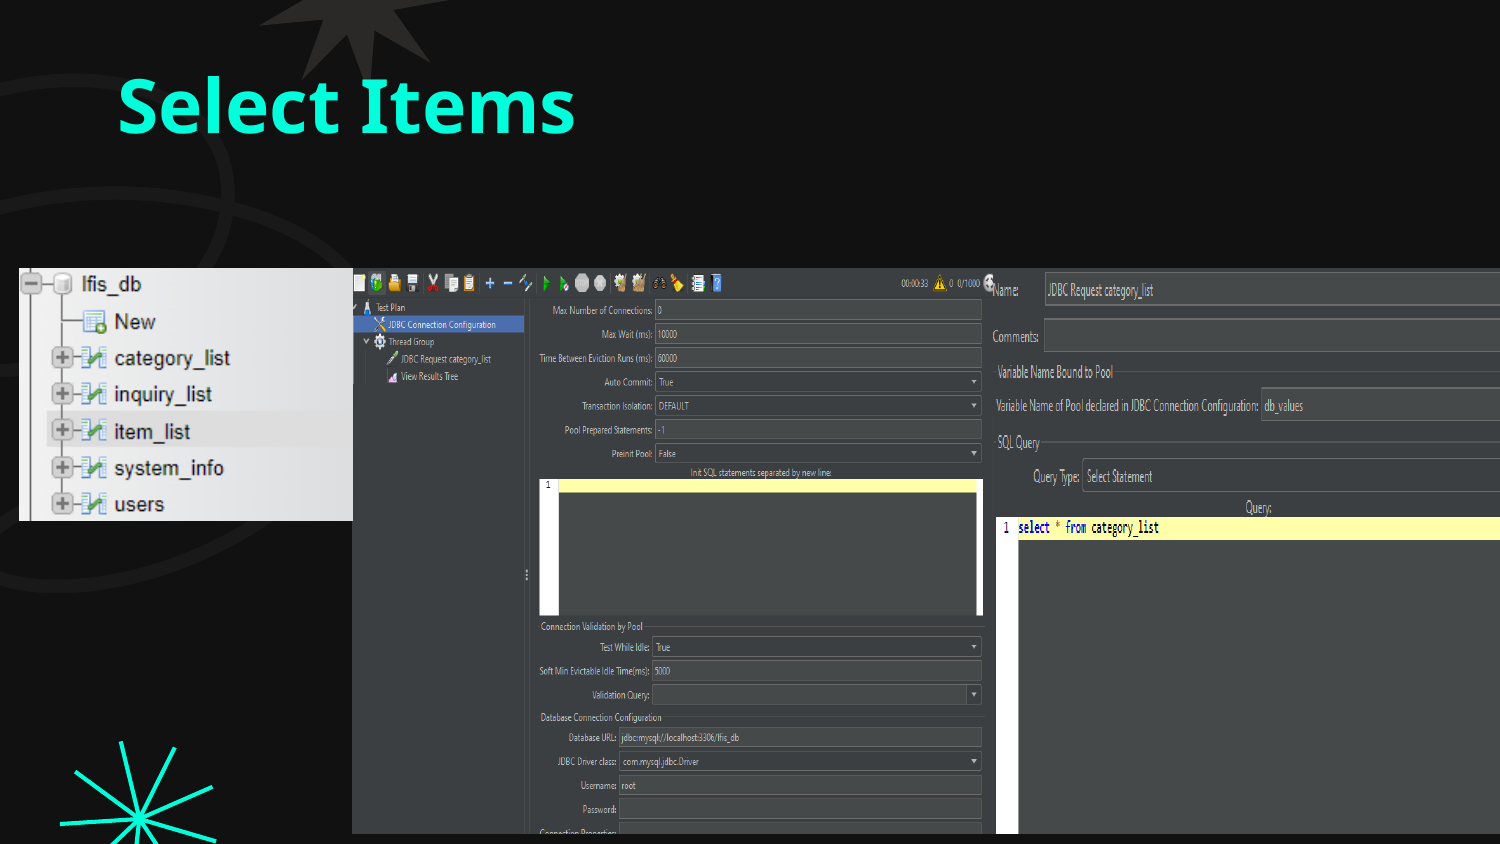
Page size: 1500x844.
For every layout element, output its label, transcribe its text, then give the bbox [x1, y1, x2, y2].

picture [19, 268, 1500, 835]
title Select Items [0, 15, 695, 191]
